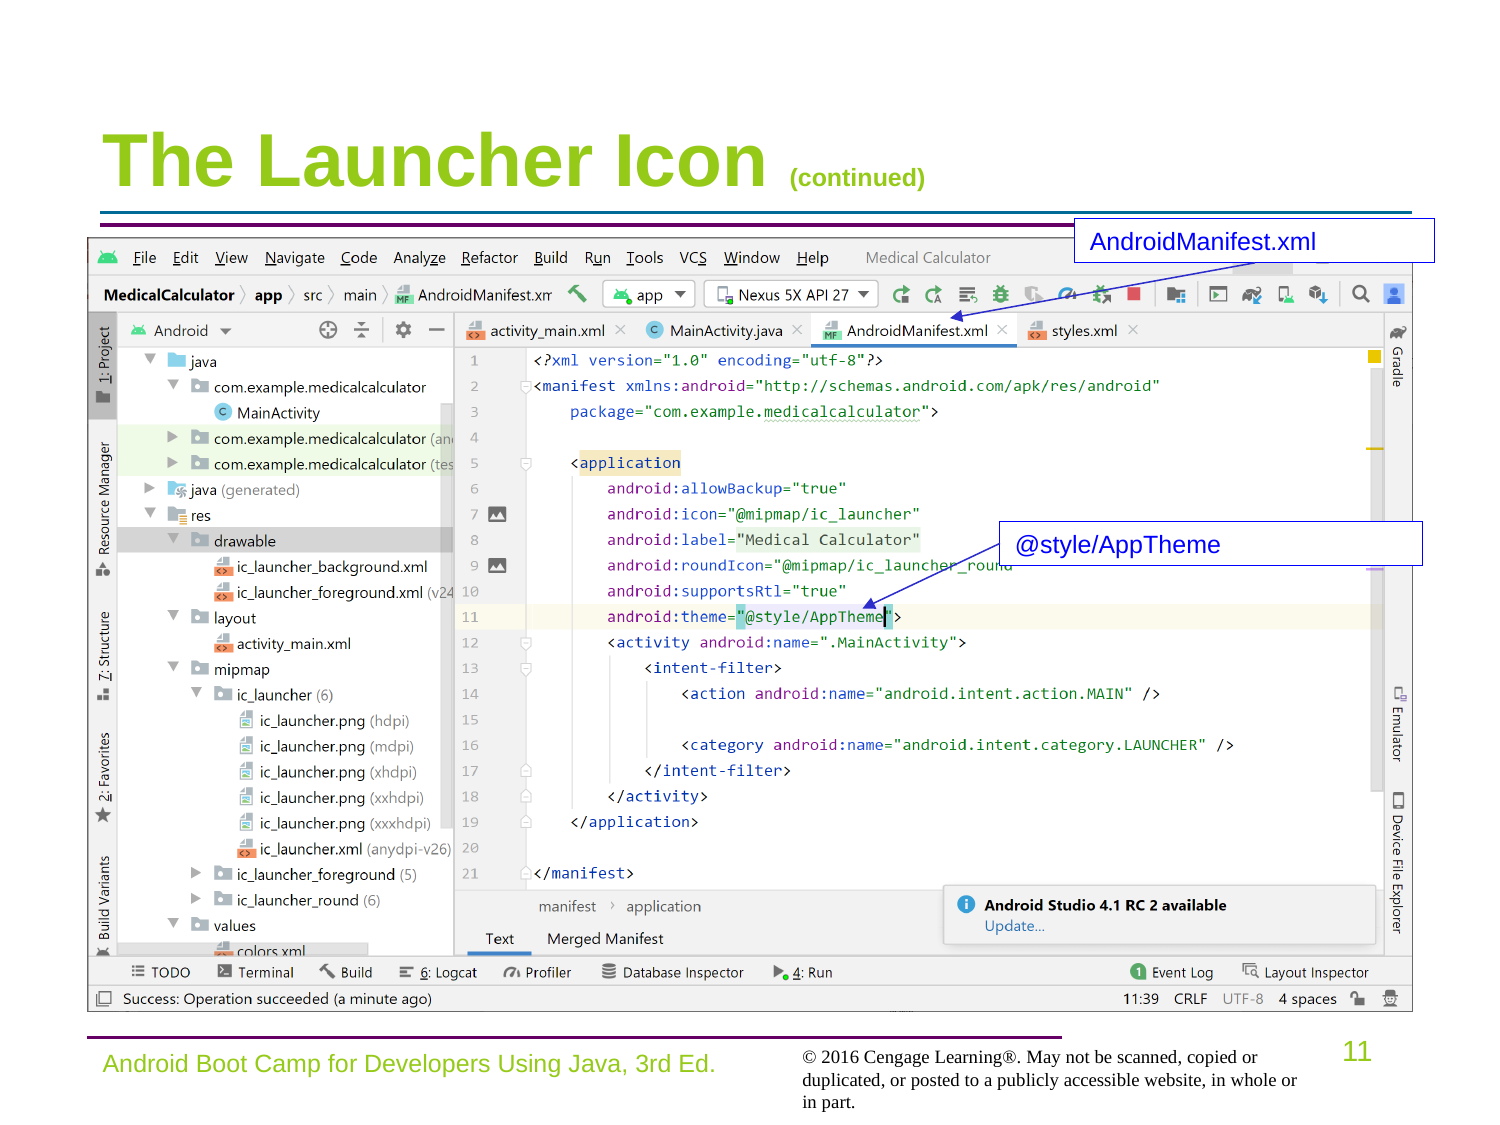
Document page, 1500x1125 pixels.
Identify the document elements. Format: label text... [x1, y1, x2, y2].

text_box @style/AppTheme [1416, 521, 1423, 566]
title The Launcher Icon (continued) [87, 62, 1413, 236]
picture [87, 237, 1413, 1012]
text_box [949, 263, 1256, 319]
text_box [862, 543, 1001, 609]
footer Android Boot Camp for Developers Using Java, 3rd Ed. [87, 1025, 988, 1100]
text_box AndroidManifest.xml [1074, 218, 1435, 263]
slide_number 11 [1074, 1025, 1388, 1100]
